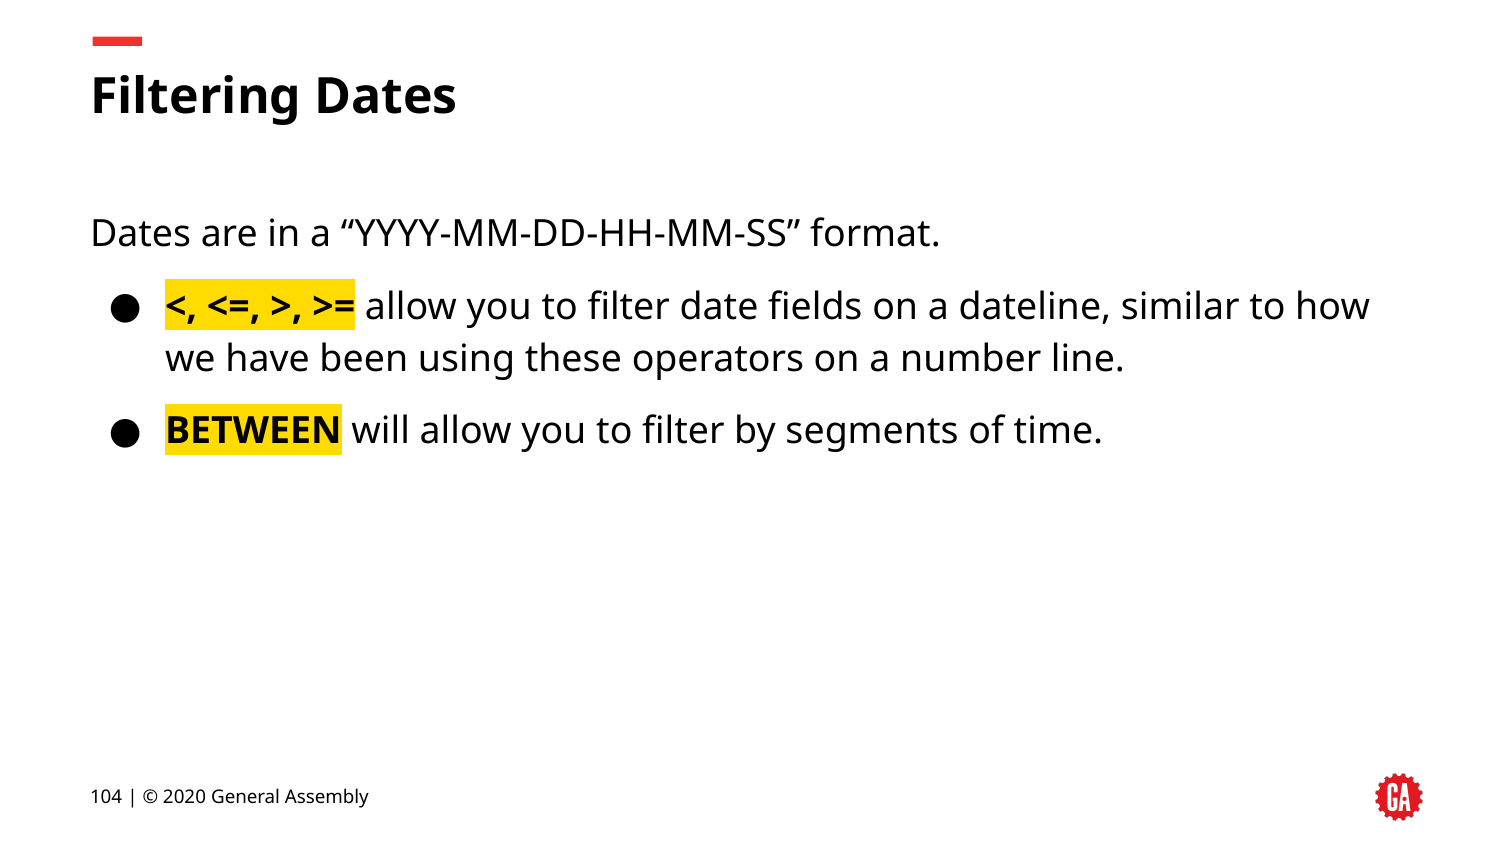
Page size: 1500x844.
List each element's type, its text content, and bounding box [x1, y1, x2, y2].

slide_number ‹#› | © 2020 General Assembly [75, 764, 465, 830]
picture [1373, 771, 1425, 823]
title Filtering Dates [75, 46, 1473, 140]
list Dates are in a “YYYY-MM-DD-HH-MM-SS” format. <, <=, >, >= allow you to filter date fields on a dateline, similar to how we have been using these operators on a number line. BETWEEN will allow you to filter by segments of time. [75, 187, 1425, 670]
